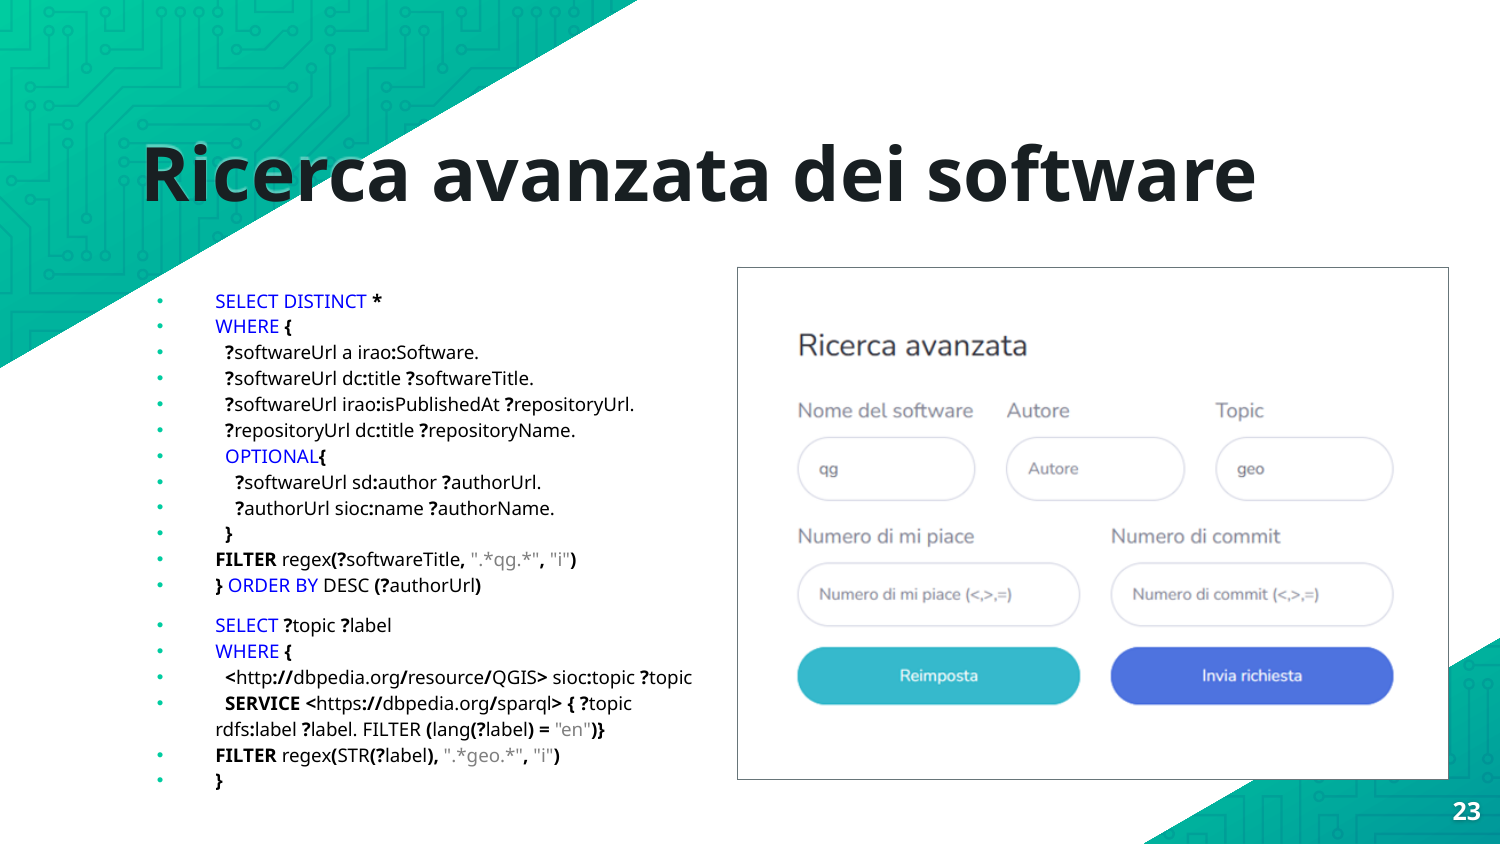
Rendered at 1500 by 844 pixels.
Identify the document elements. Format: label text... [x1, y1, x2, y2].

slide_number 23 [1391, 779, 1482, 844]
picture [736, 266, 1449, 780]
list SELECT DISTINCT * WHERE { ?softwareUrl a irao:Software. ?softwareUrl dc:title ?softwareTitle. ?softwareUrl irao:isPublishedAt ?repositoryUrl. ?repositoryUrl dc:title ?repositoryName. OPTIONAL{ ?softwareUrl sd:author ?authorUrl. ?authorUrl sioc:name ?authorName. } FILTER regex(?softwareTitle, ".*qg.*", "i") } ORDER BY DESC (?authorUrl) SELECT ?topic ?label WHERE { <http://dbpedia.org/resource/QGIS> sioc:topic ?topic SERVICE <https://dbpedia.org/sparql> { ?topic rdfs:label ?label. FILTER (lang(?label) = "en")} FILTER regex(STR(?label), ".*geo.*", "i") } [140, 267, 711, 811]
title Ricerca avanzata dei software [140, 137, 1360, 219]
